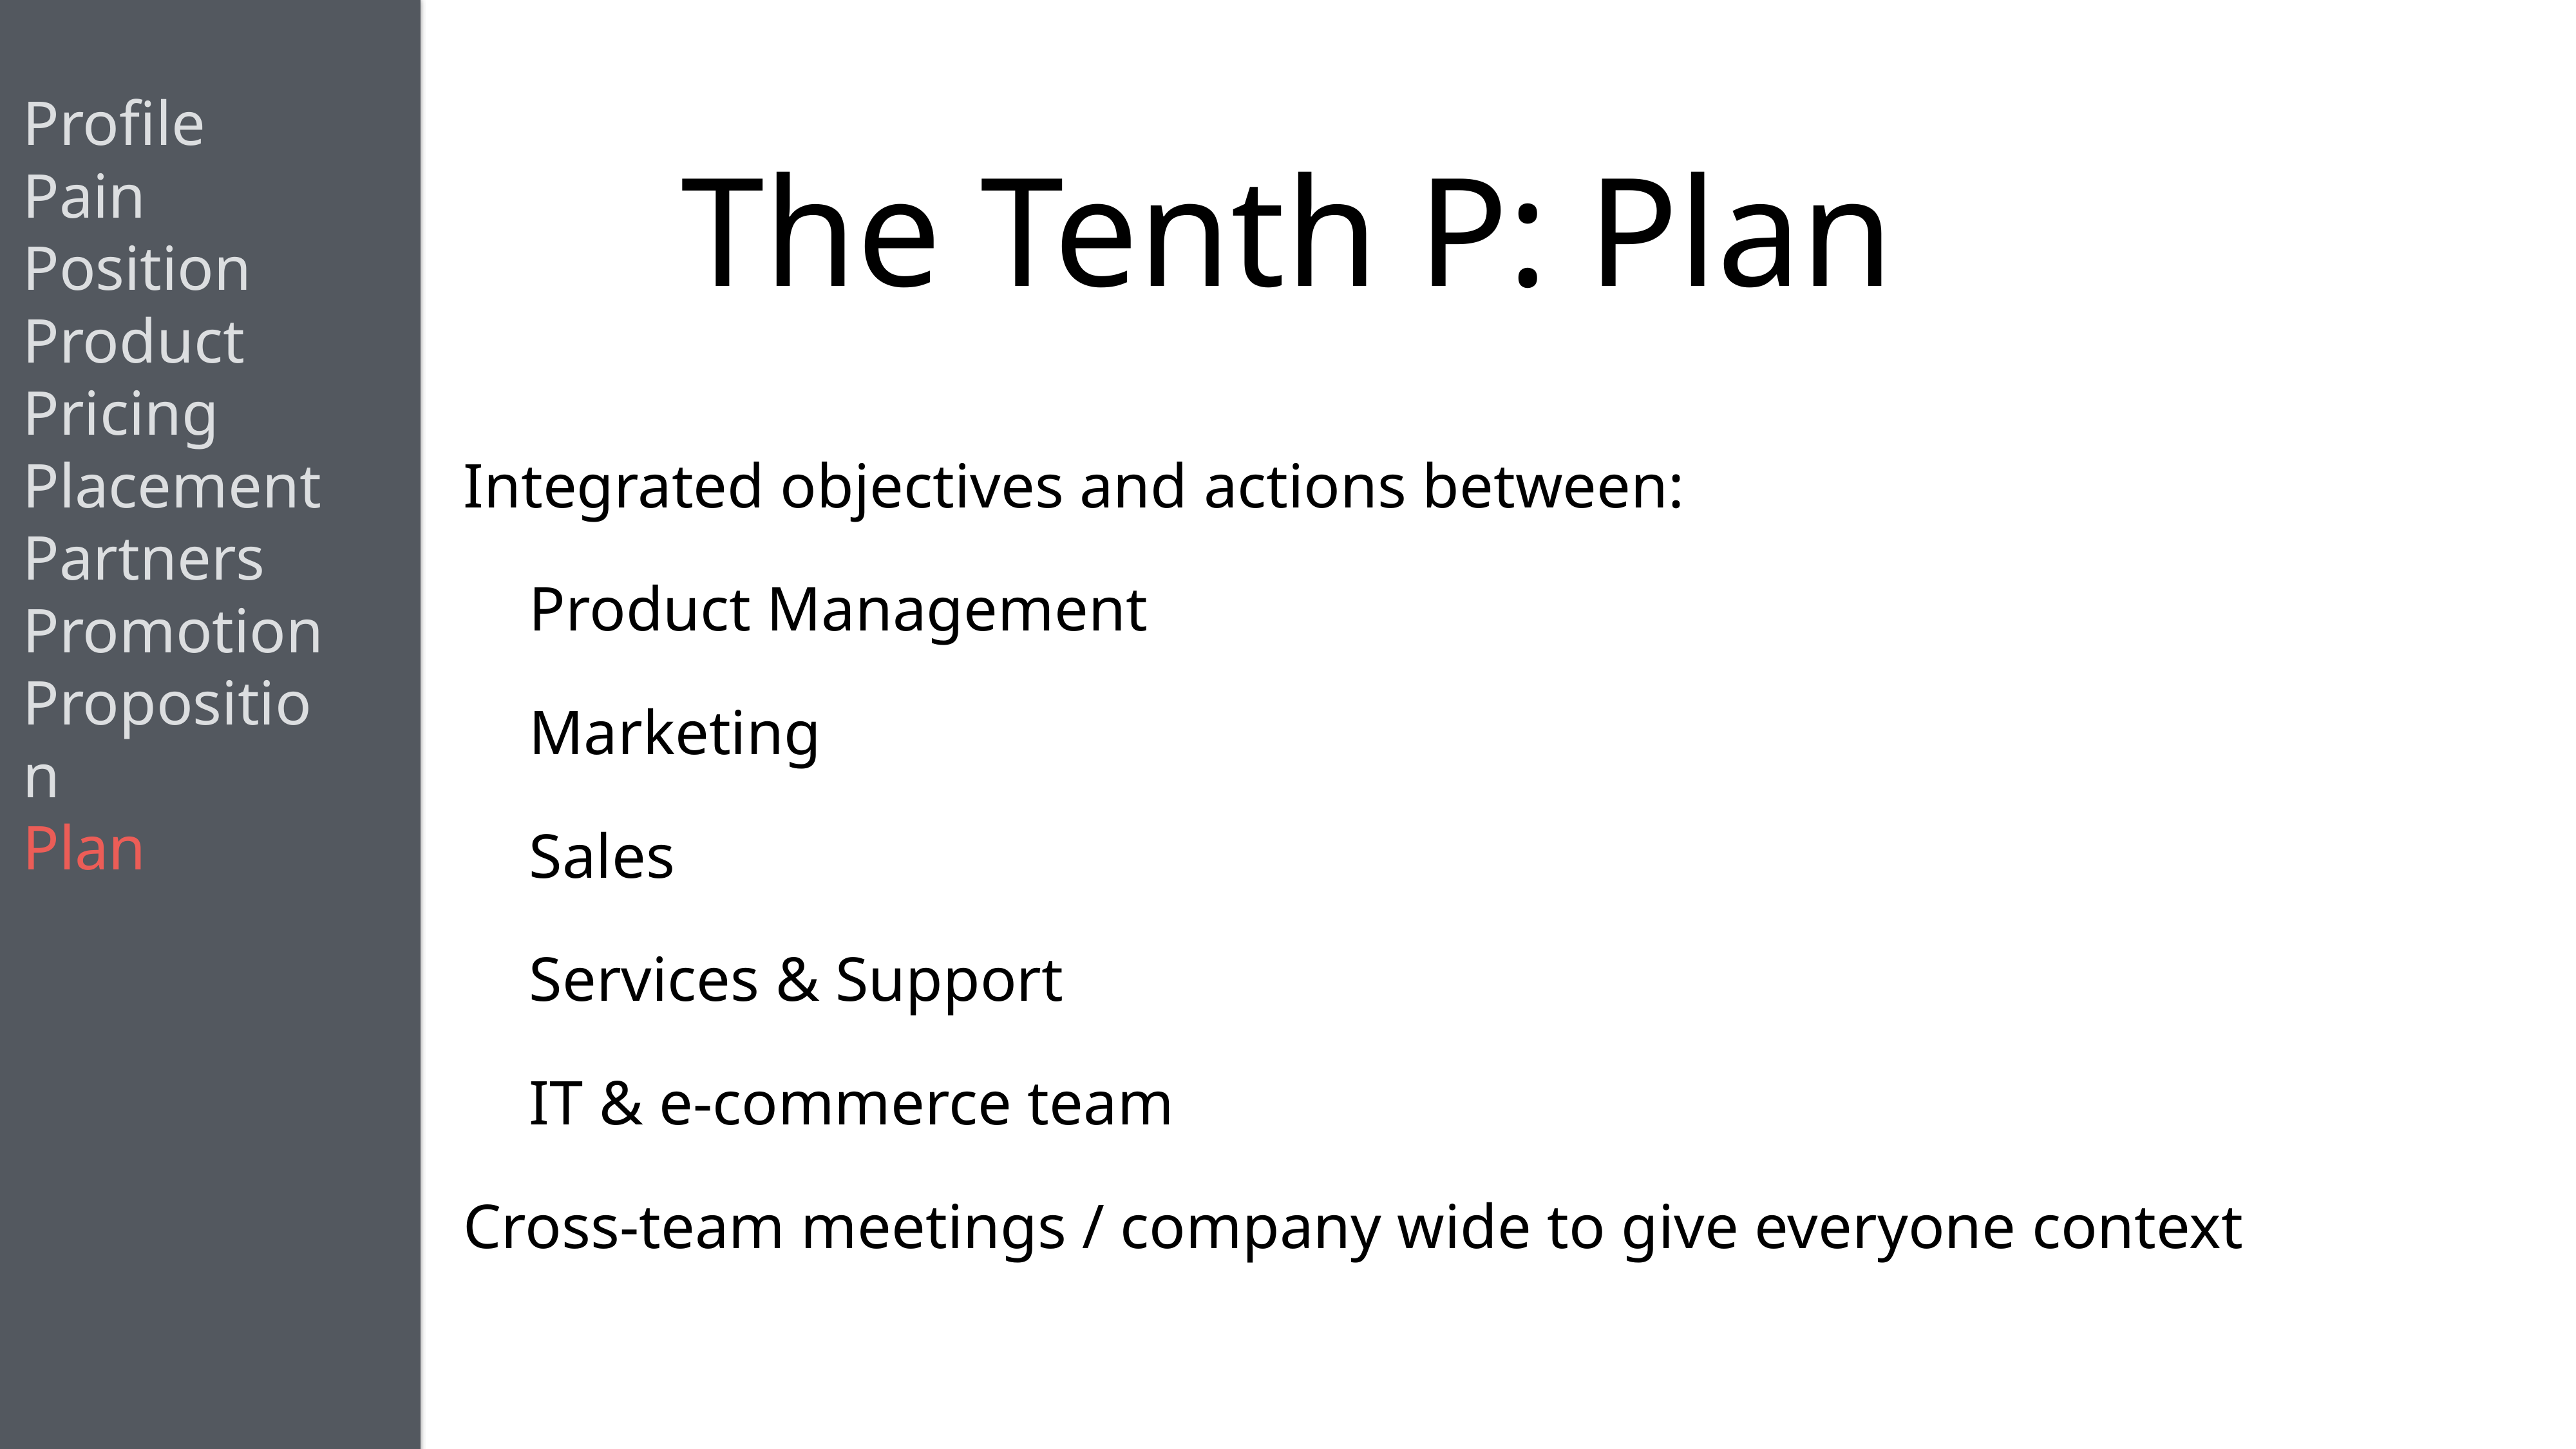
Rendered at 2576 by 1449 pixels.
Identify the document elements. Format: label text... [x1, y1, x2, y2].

text_box [0, 0, 421, 1449]
list Integrated objectives and actions between: Product Management Marketing Sales Services & Support IT & e-commerce team Cross-team meetings / company wide to give everyone context [463, 386, 2458, 1321]
text_box Profile Pain Position Product Pricing Placement Partners Promotion Proposition Plan [23, 84, 341, 784]
title The Tenth P: Plan [463, 66, 2113, 386]
